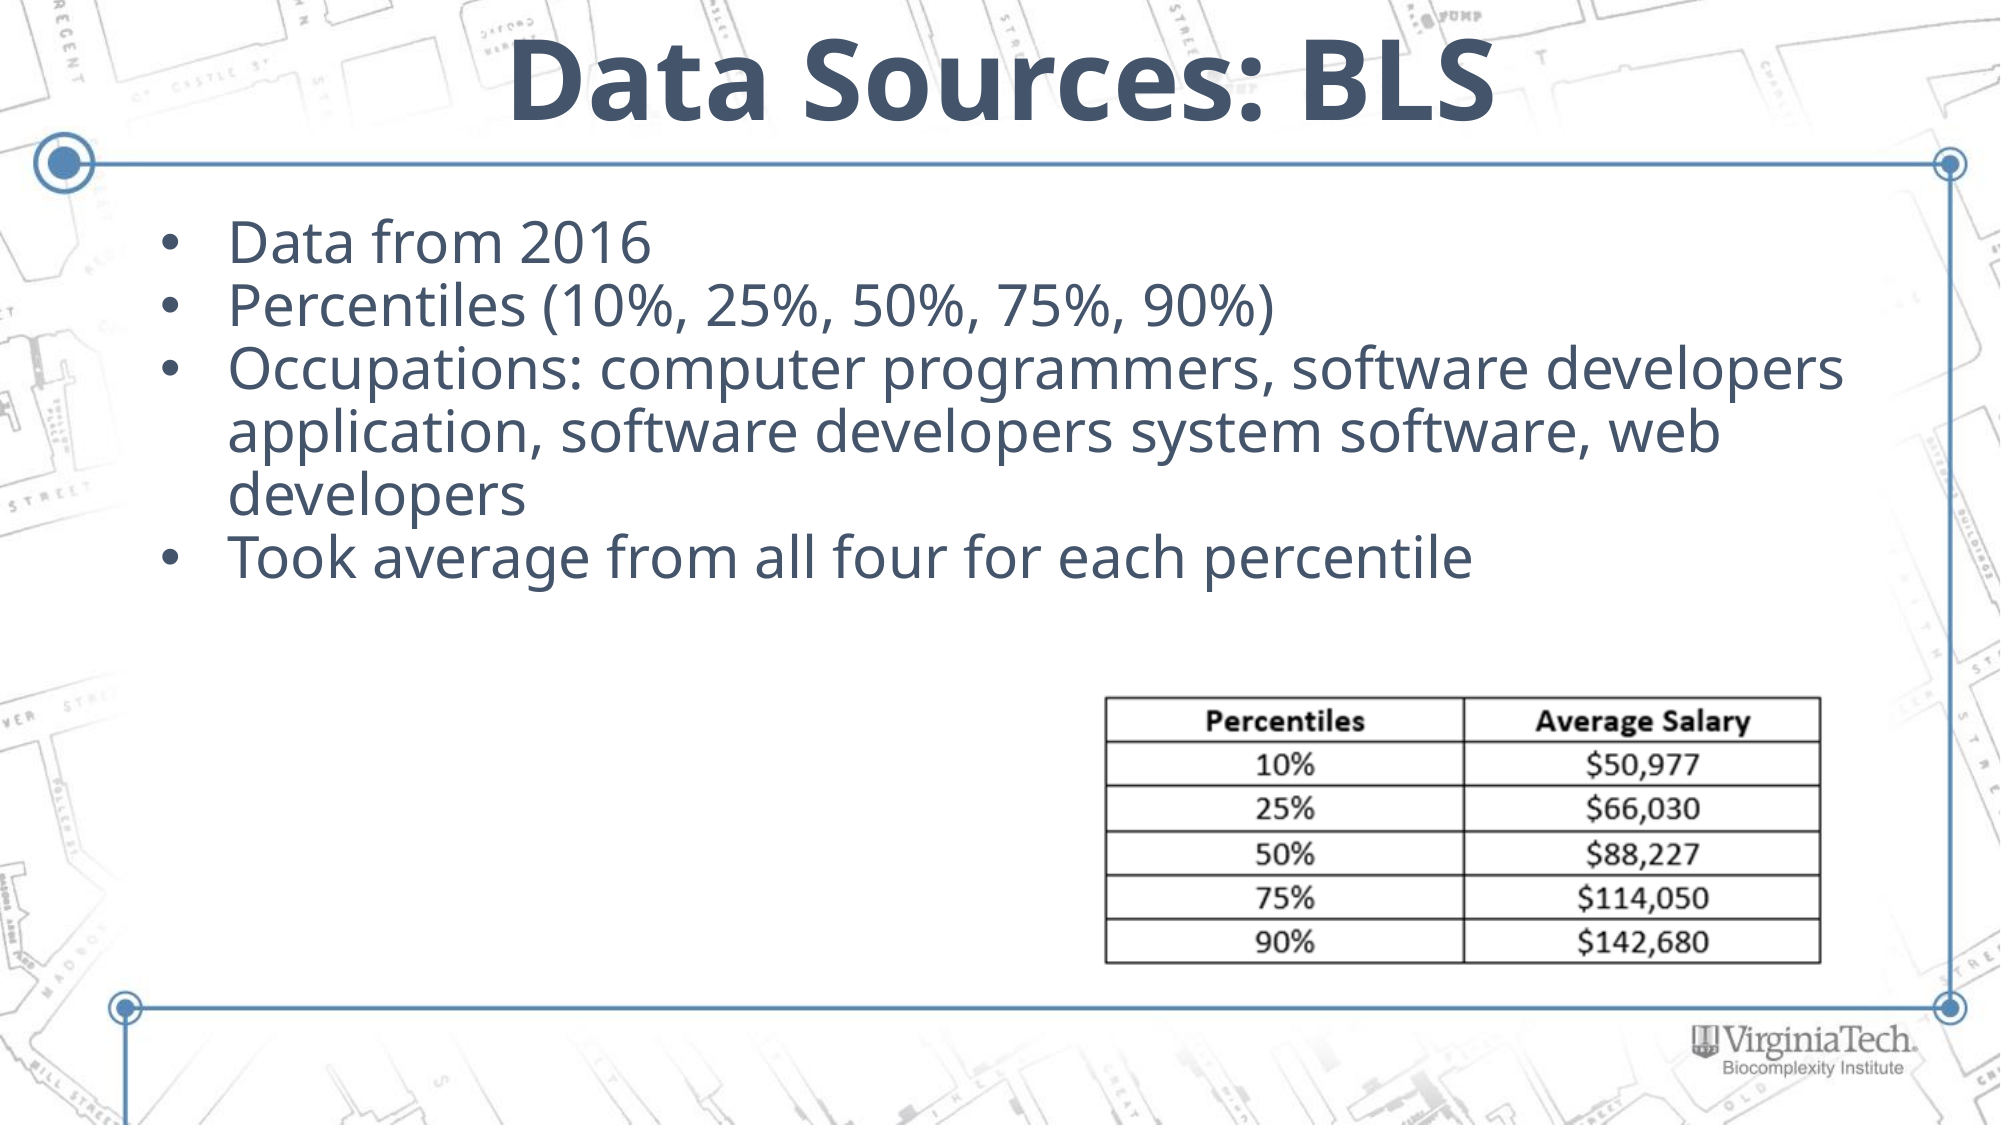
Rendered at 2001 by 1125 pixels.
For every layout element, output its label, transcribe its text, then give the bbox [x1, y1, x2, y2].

list Data from 2016 Percentiles (10%, 25%, 50%, 75%, 90%) Occupations: computer programmers, software developers application, software developers system software, web developers Took average from all four for each percentile [137, 198, 1863, 953]
title Data Sources: BLS [72, 0, 1931, 168]
picture [0, 0, 2001, 1125]
